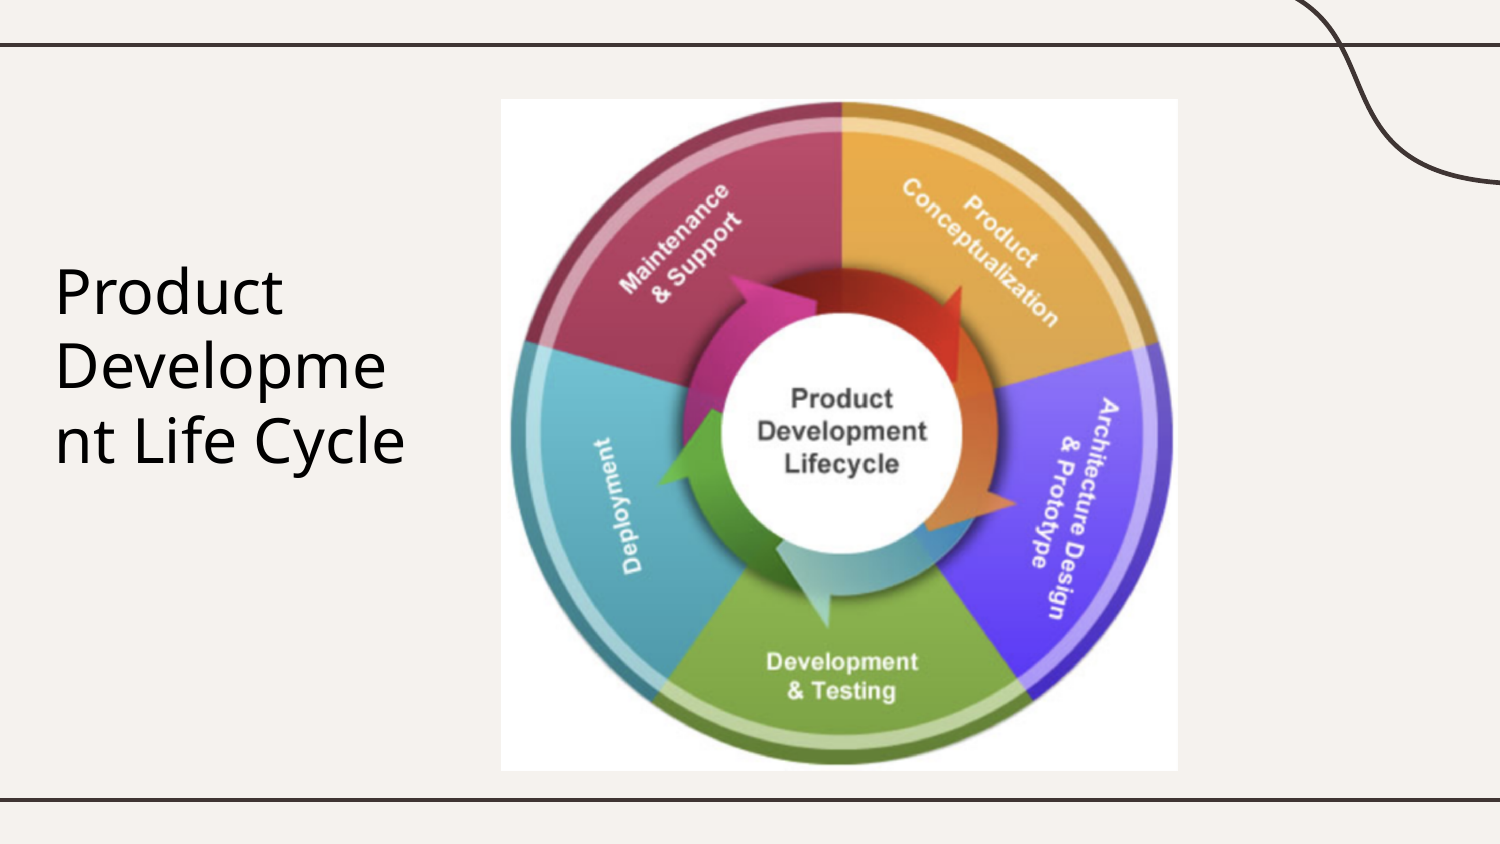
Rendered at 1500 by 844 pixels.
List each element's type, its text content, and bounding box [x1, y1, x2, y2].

title Product Development Life Cycle [39, 236, 438, 331]
picture [500, 99, 1178, 771]
